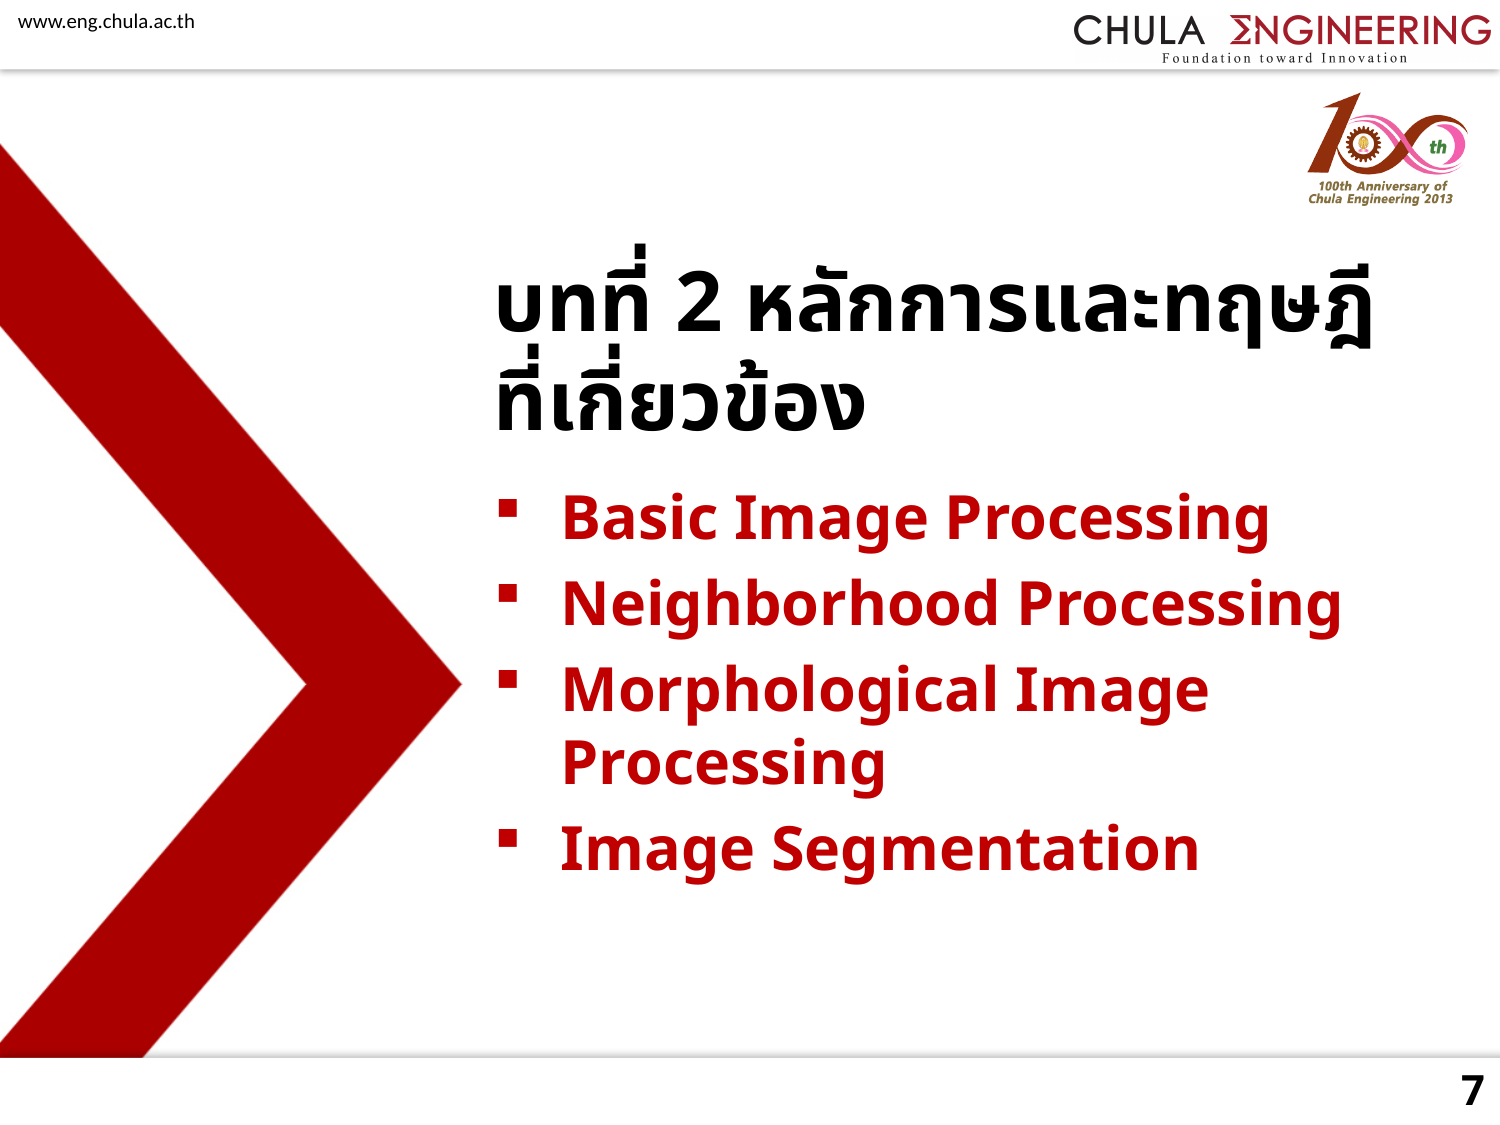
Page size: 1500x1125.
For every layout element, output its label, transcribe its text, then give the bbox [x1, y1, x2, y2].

picture [1074, 15, 1491, 63]
title บทที่ 2 หลักการและทฤษฎีที่เกี่ยวข้อง [478, 287, 1394, 408]
slide_number 7 [1149, 1062, 1500, 1123]
subtitle Basic Image Processing Neighborhood Processing Morphological Image Processing Image Segmentation [478, 471, 1422, 898]
picture [0, 70, 1500, 1057]
